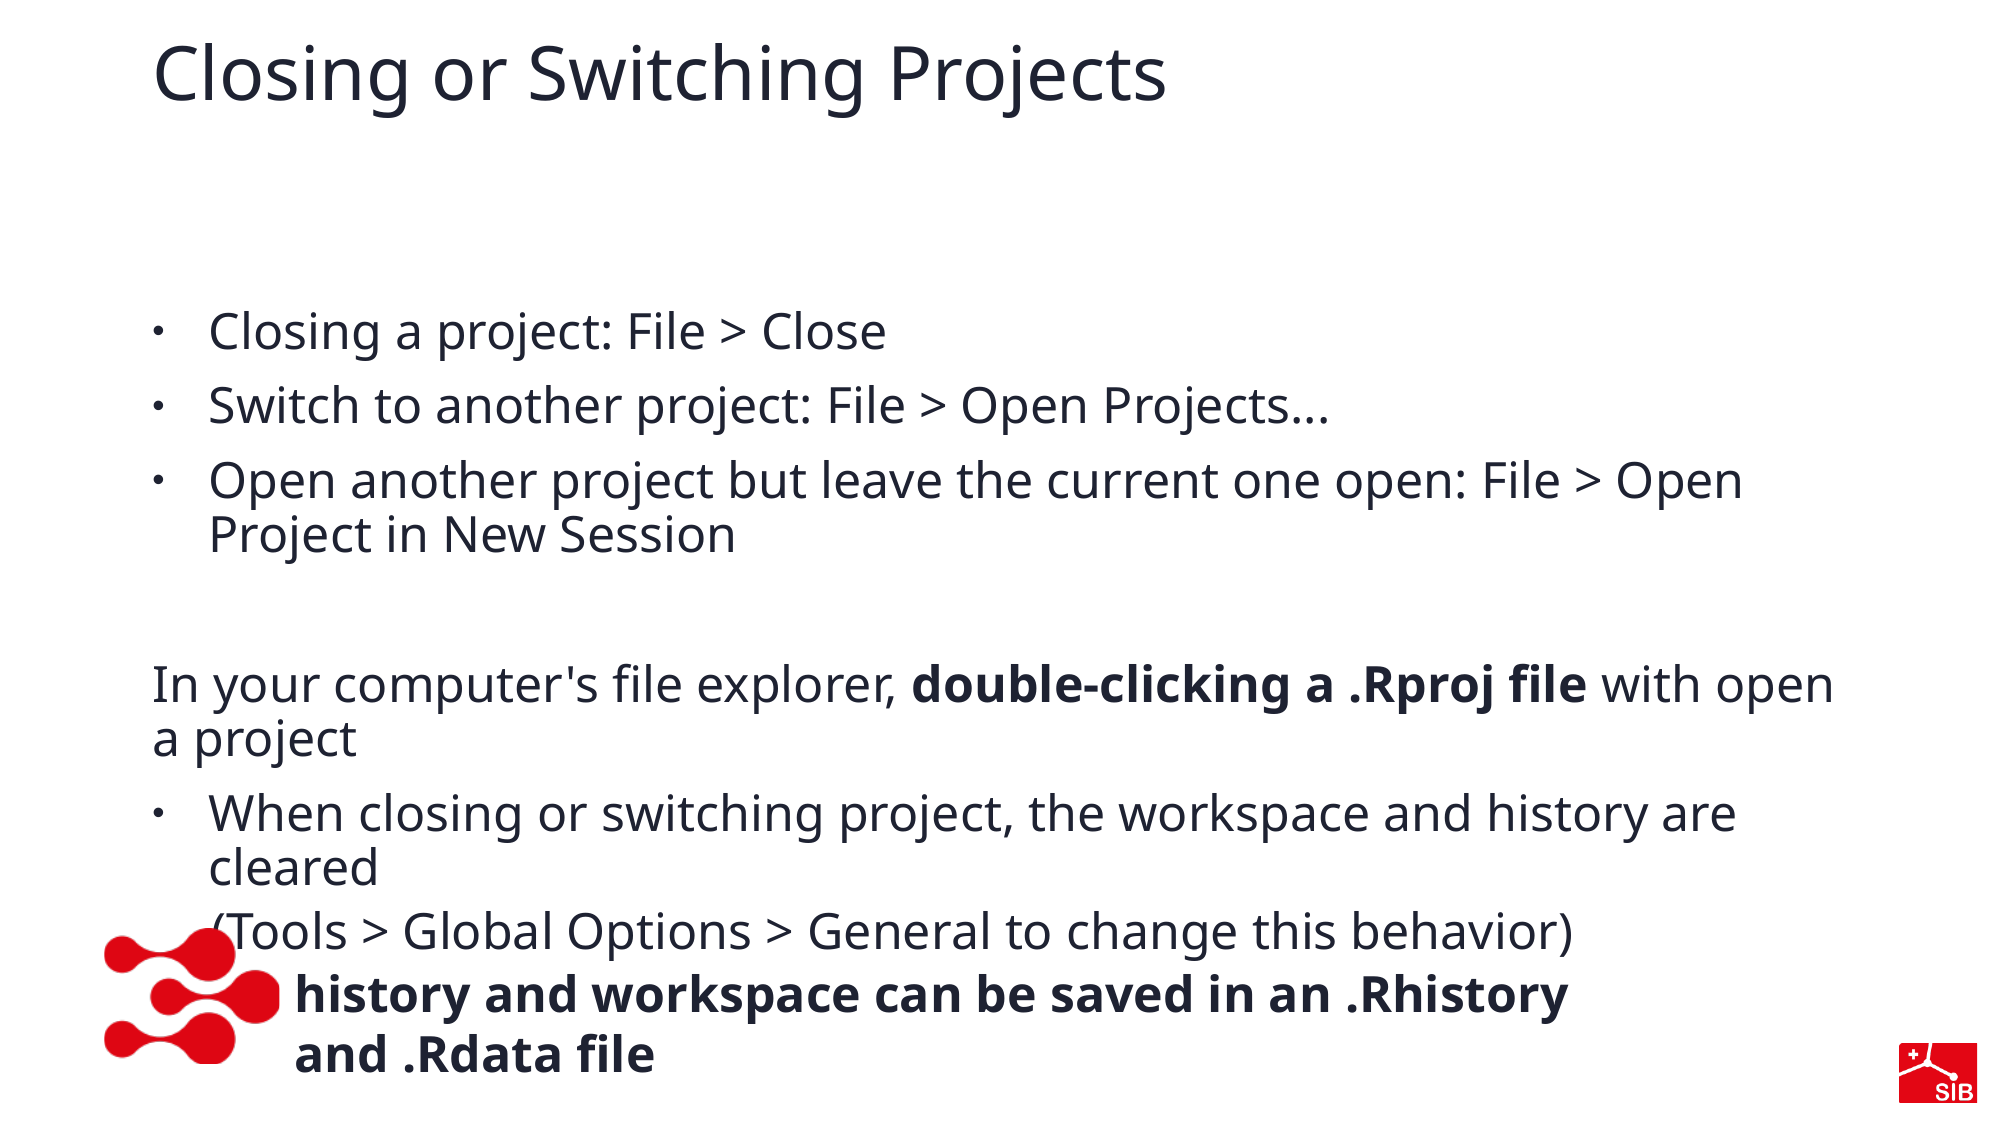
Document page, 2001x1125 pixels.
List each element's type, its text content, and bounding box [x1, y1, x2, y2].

list Closing a project: File > Close Switch to another project: File > Open Projects... Open another project but leave the current one open: File > Open Project in New Session In your computer's file explorer, double-clicking a .Rproj file with open a project When closing or switching project, the workspace and history are cleared (Tools > Global Options > General to change this behavior) [137, 298, 1863, 1013]
title Closing or Switching Projects [137, 42, 1863, 117]
text_box history and workspace can be saved in an .Rhistory and .Rdata file [279, 954, 1794, 1090]
picture [104, 928, 280, 1064]
